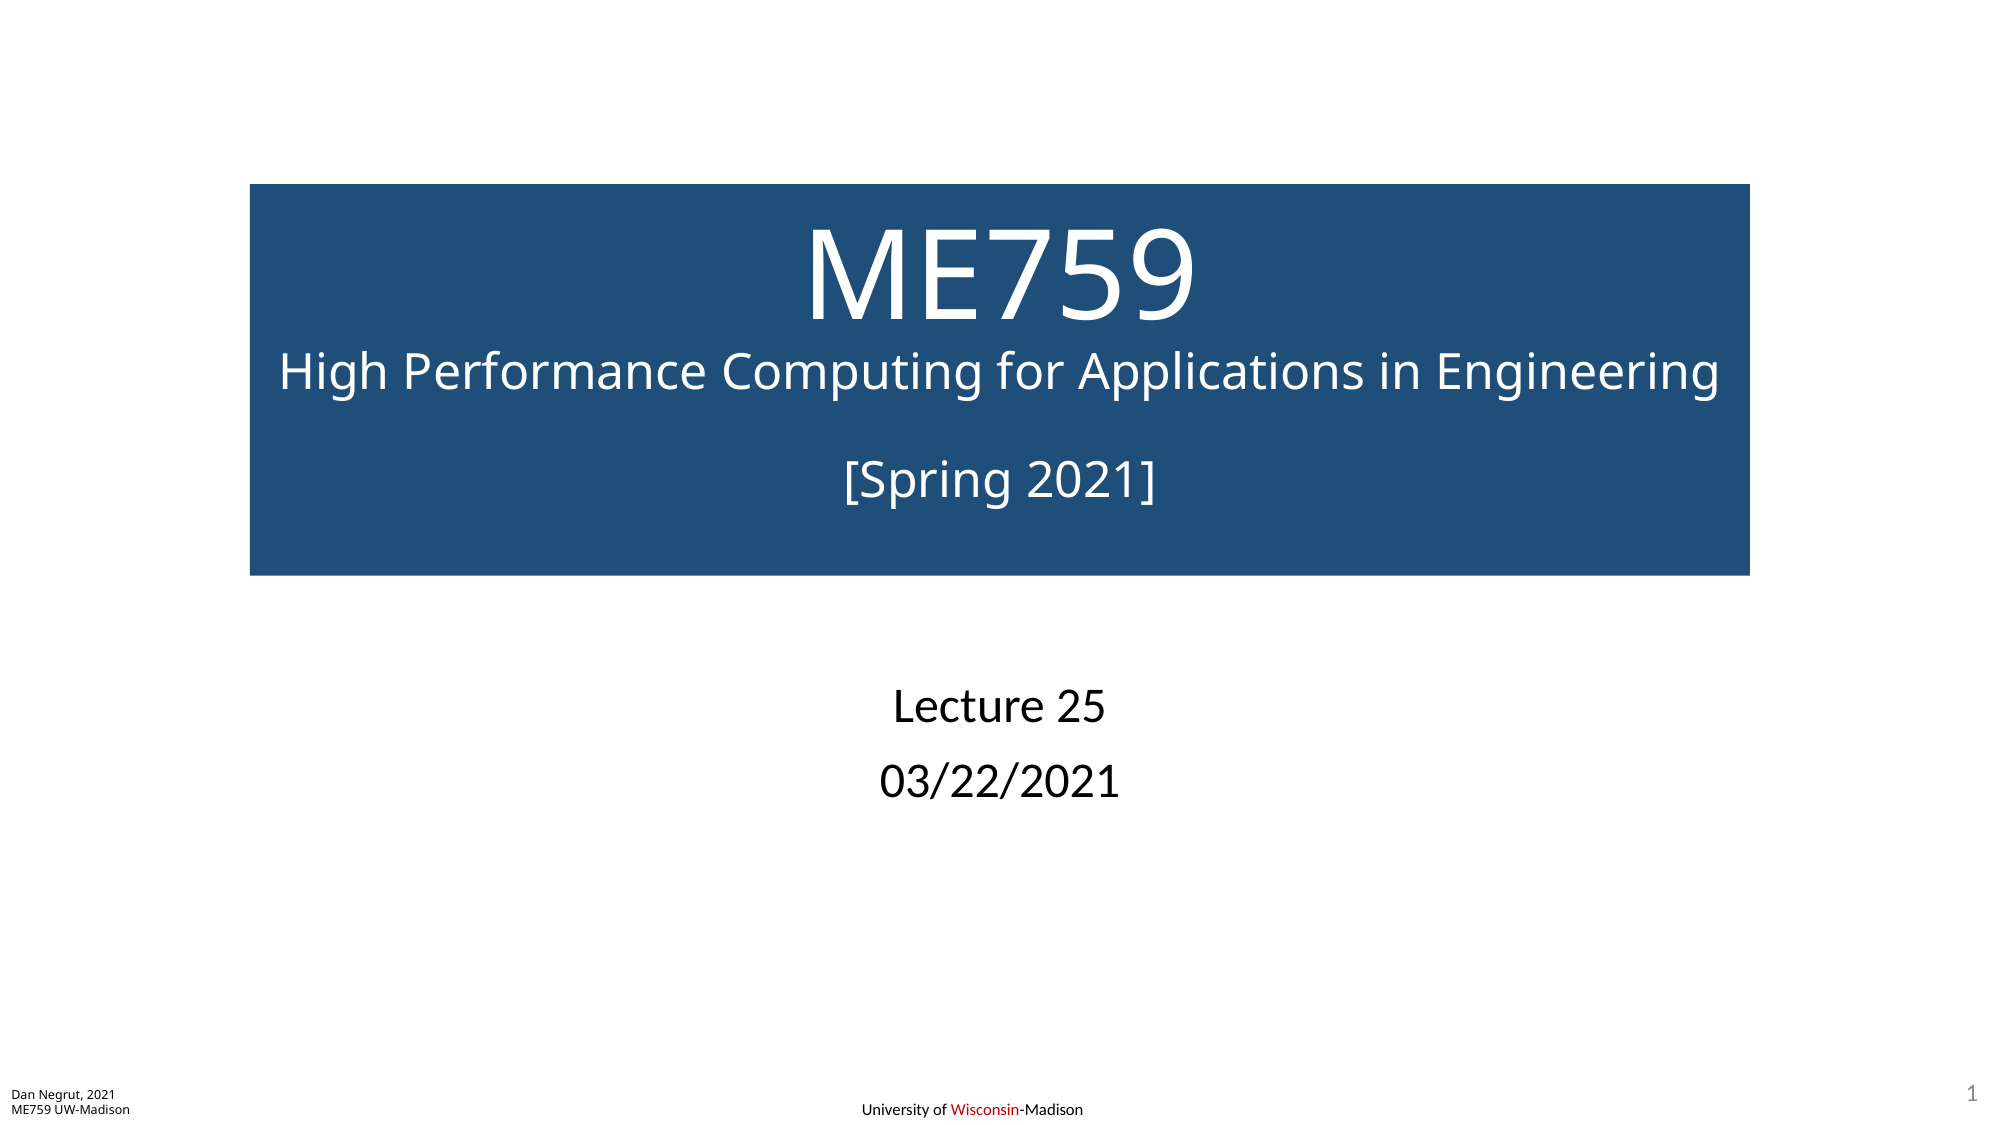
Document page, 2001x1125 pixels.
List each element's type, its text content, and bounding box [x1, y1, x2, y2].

text_box Dan Negrut, 2021 ME759 UW-Madison [0, 1079, 145, 1125]
subtitle Lecture 25 03/22/2021 [249, 590, 1750, 863]
slide_number 1 [1879, 1069, 1994, 1114]
title ME759 High Performance Computing for Applications in Engineering [Spring 2021] [249, 184, 1750, 576]
